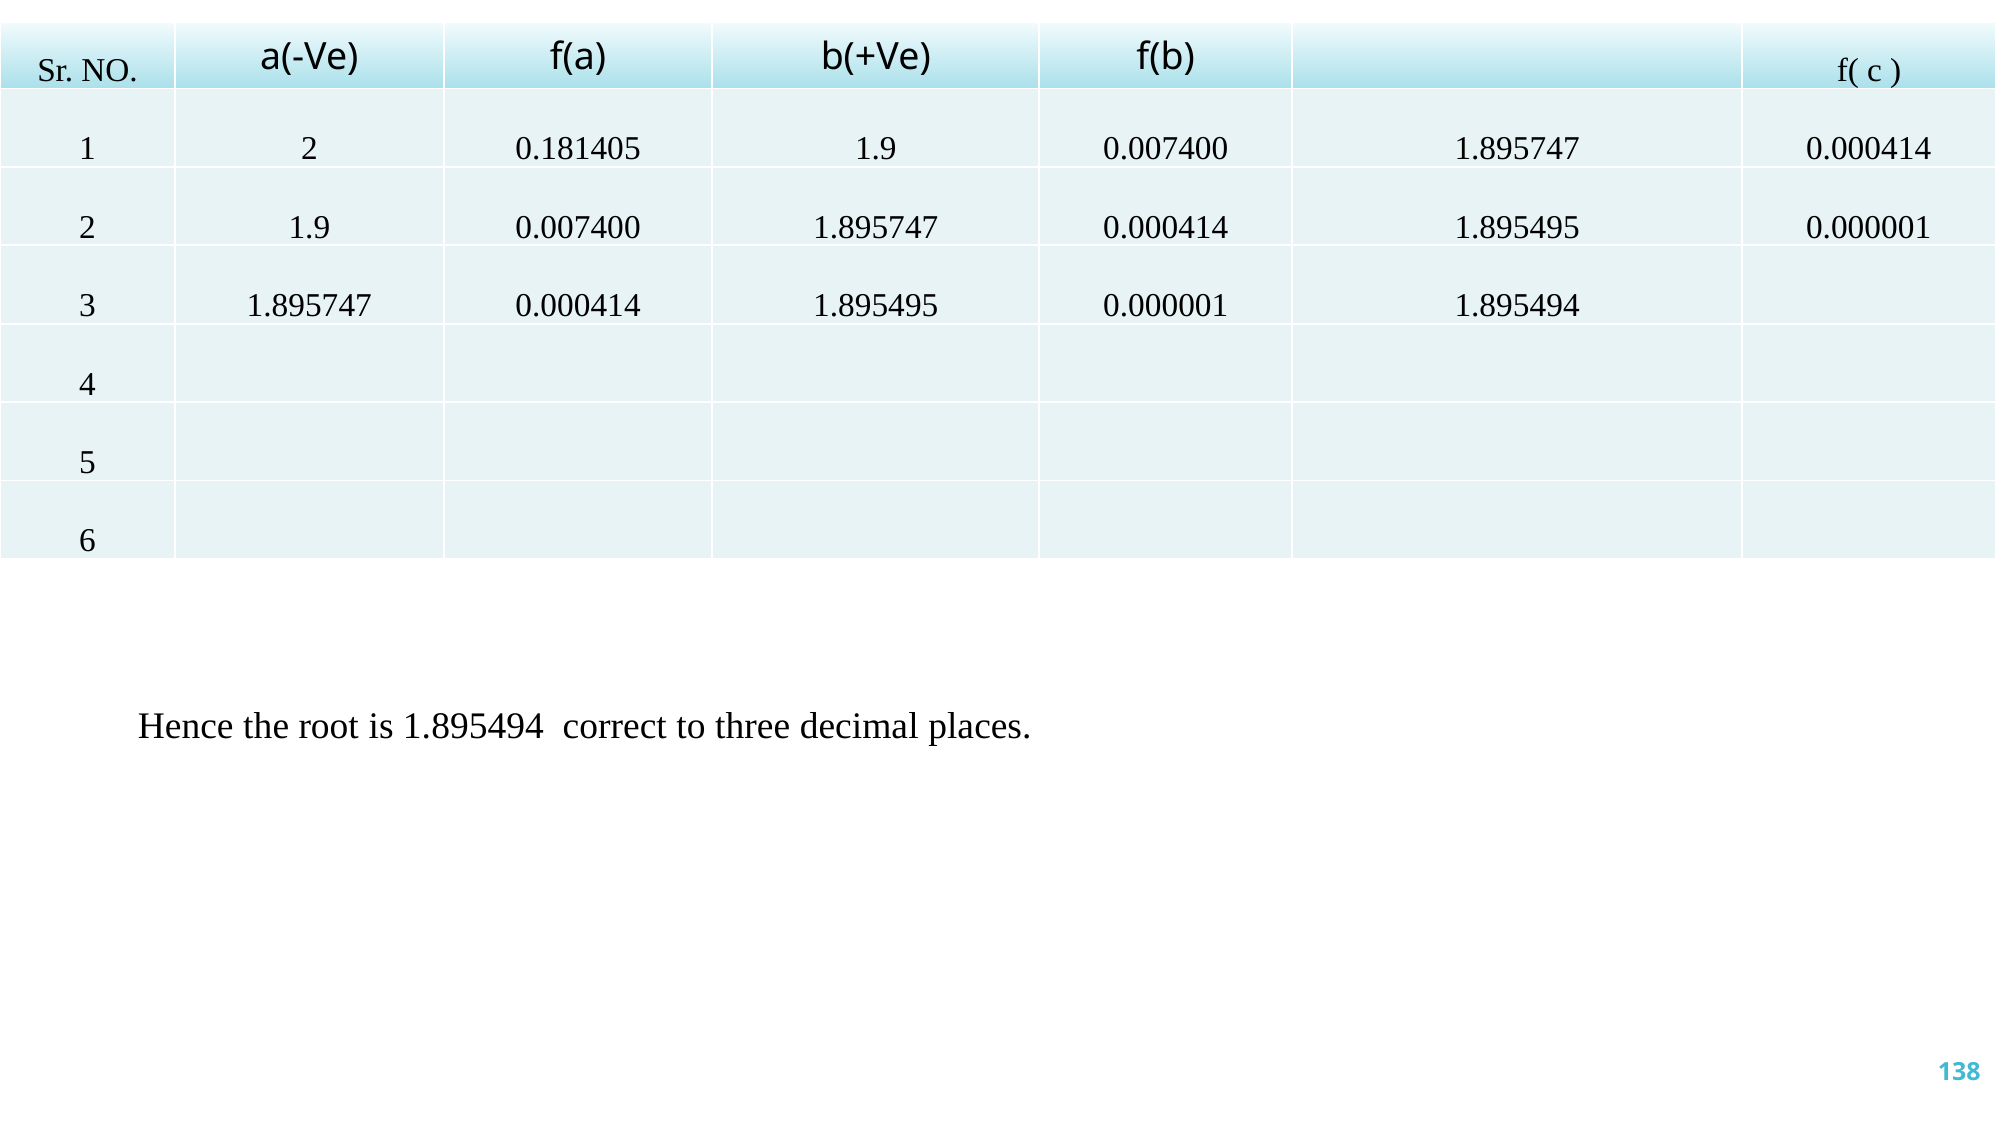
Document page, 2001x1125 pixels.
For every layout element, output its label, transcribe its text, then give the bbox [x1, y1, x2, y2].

slide_number 138 [1744, 1042, 1996, 1103]
text_box Hence the root is 1.895494 correct to three decimal places. [123, 693, 1607, 754]
